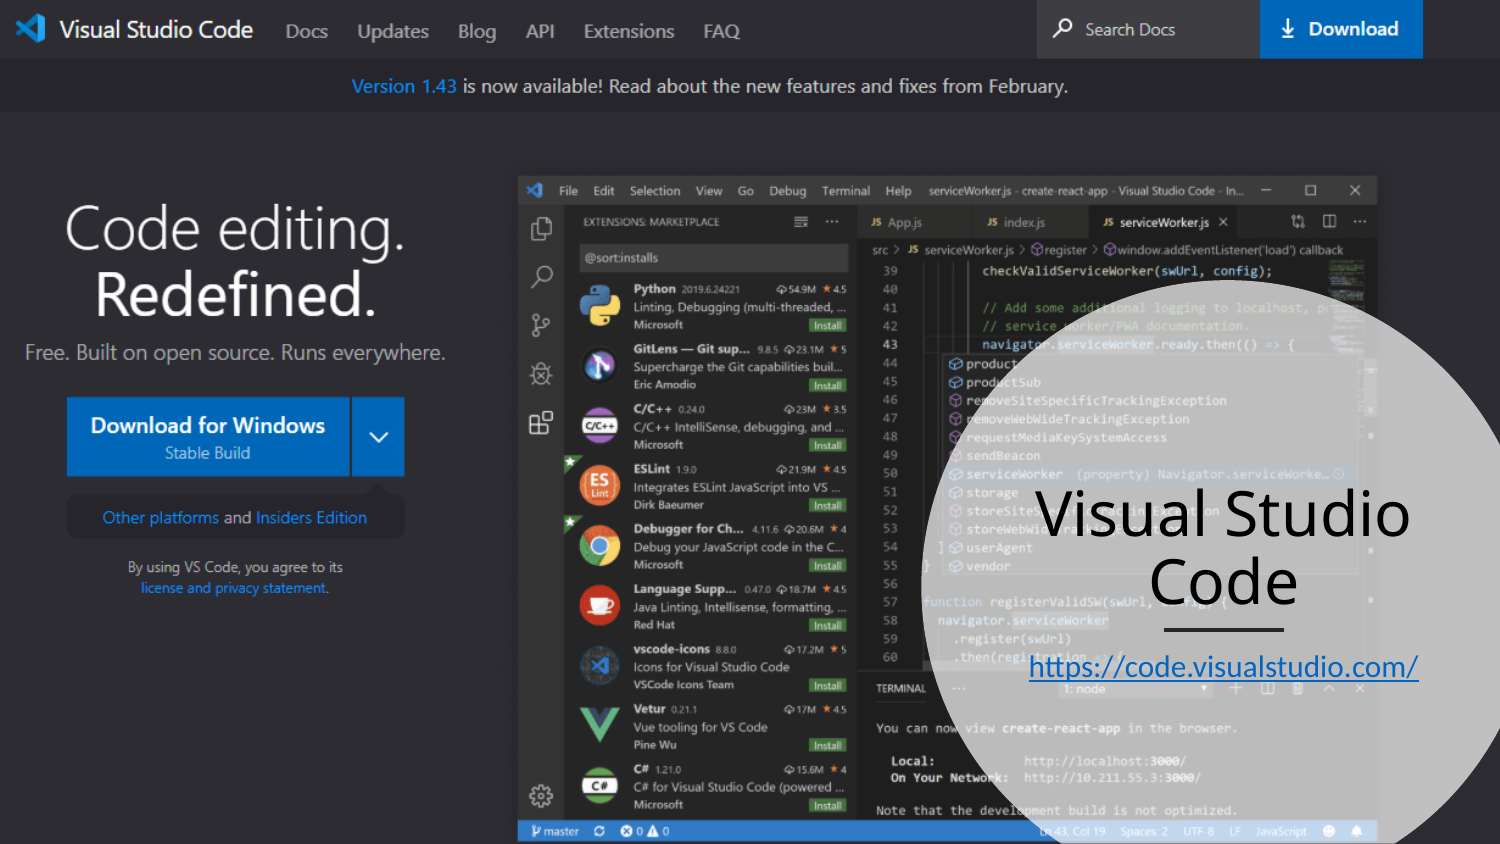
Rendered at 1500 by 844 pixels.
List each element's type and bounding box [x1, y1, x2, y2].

list [0, 0, 1500, 844]
